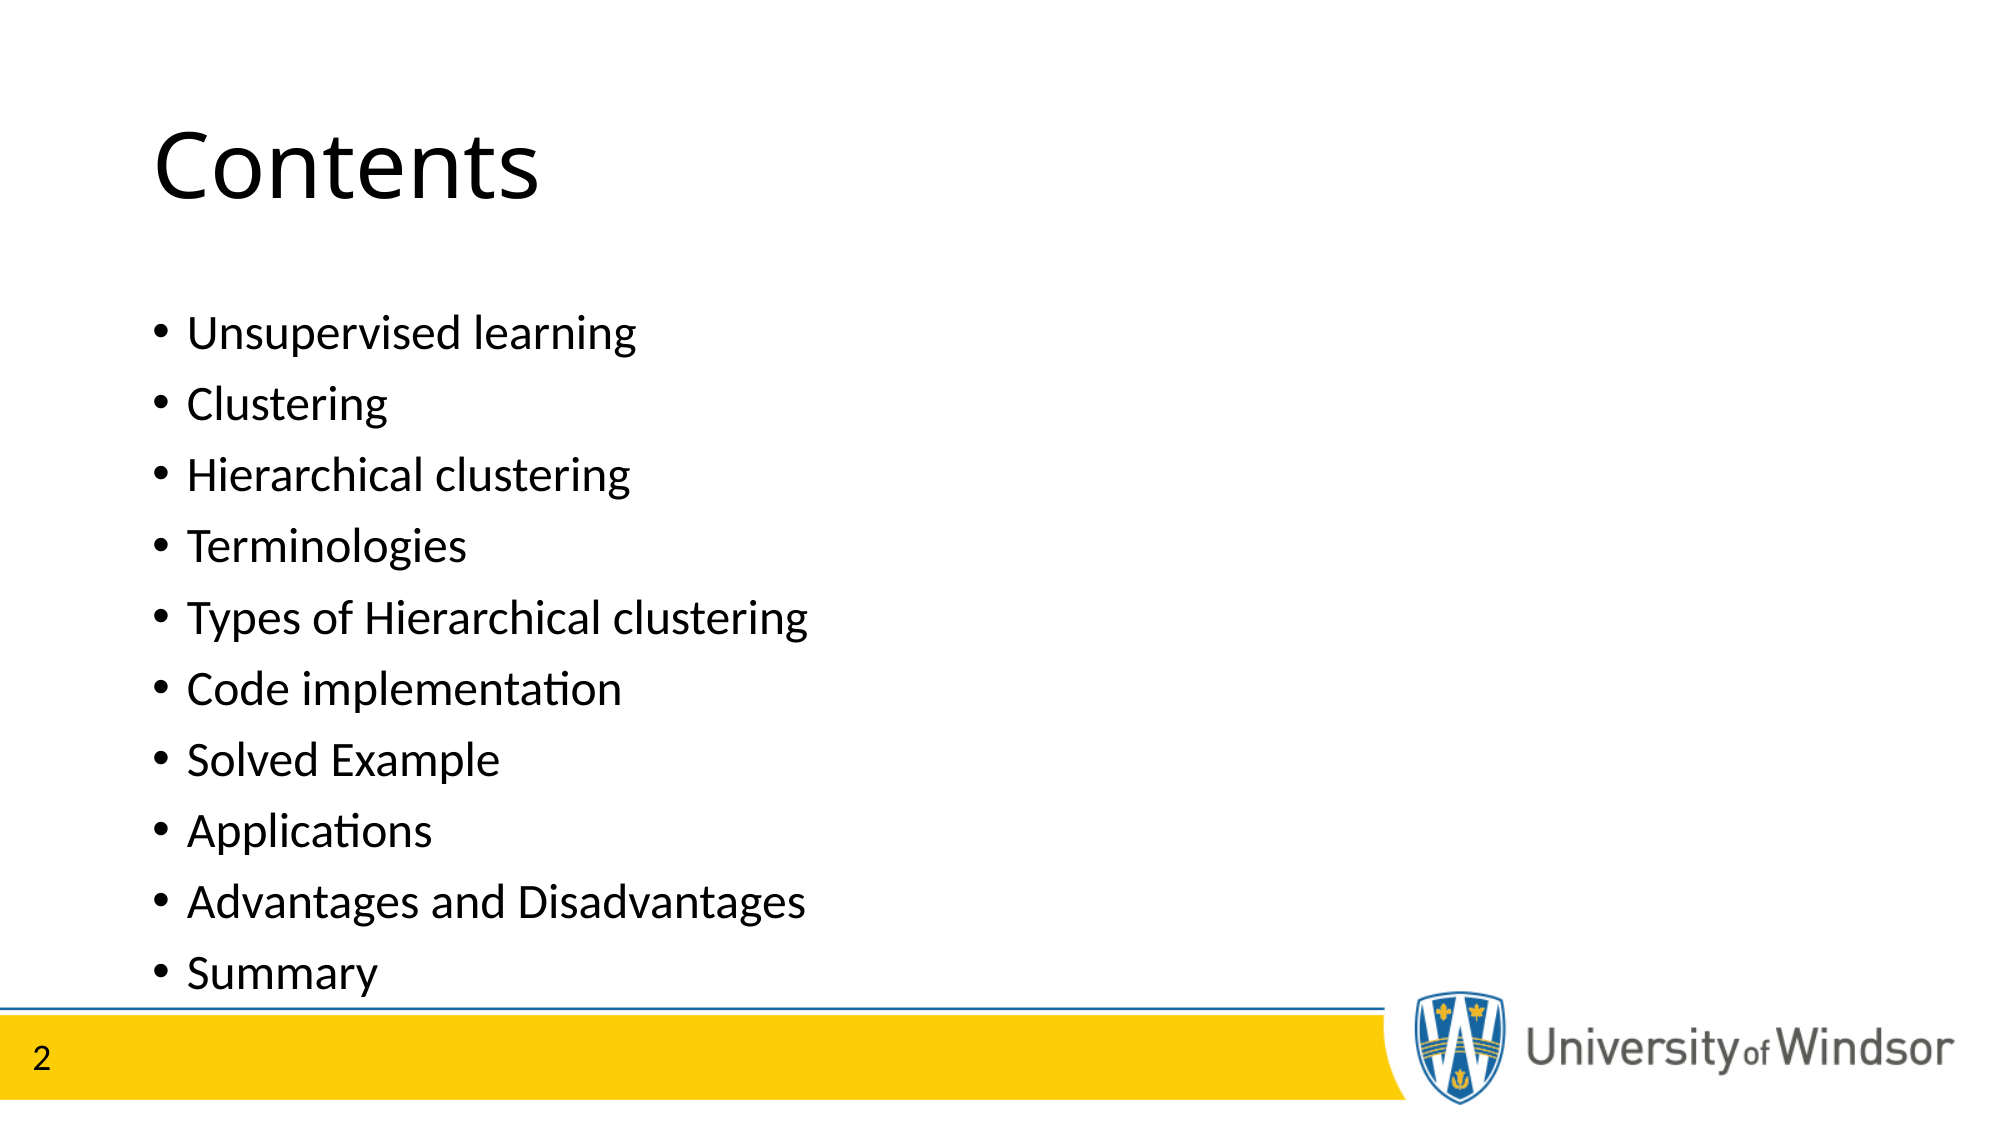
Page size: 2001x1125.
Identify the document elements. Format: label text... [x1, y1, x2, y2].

slide_number 2 [17, 1025, 468, 1086]
title Contents [137, 59, 1863, 278]
picture [0, 974, 2000, 1125]
list Unsupervised learning Clustering Hierarchical clustering Terminologies Types of Hierarchical clustering Code implementation Solved Example Applications Advantages and Disadvantages Summary [137, 299, 1863, 1014]
